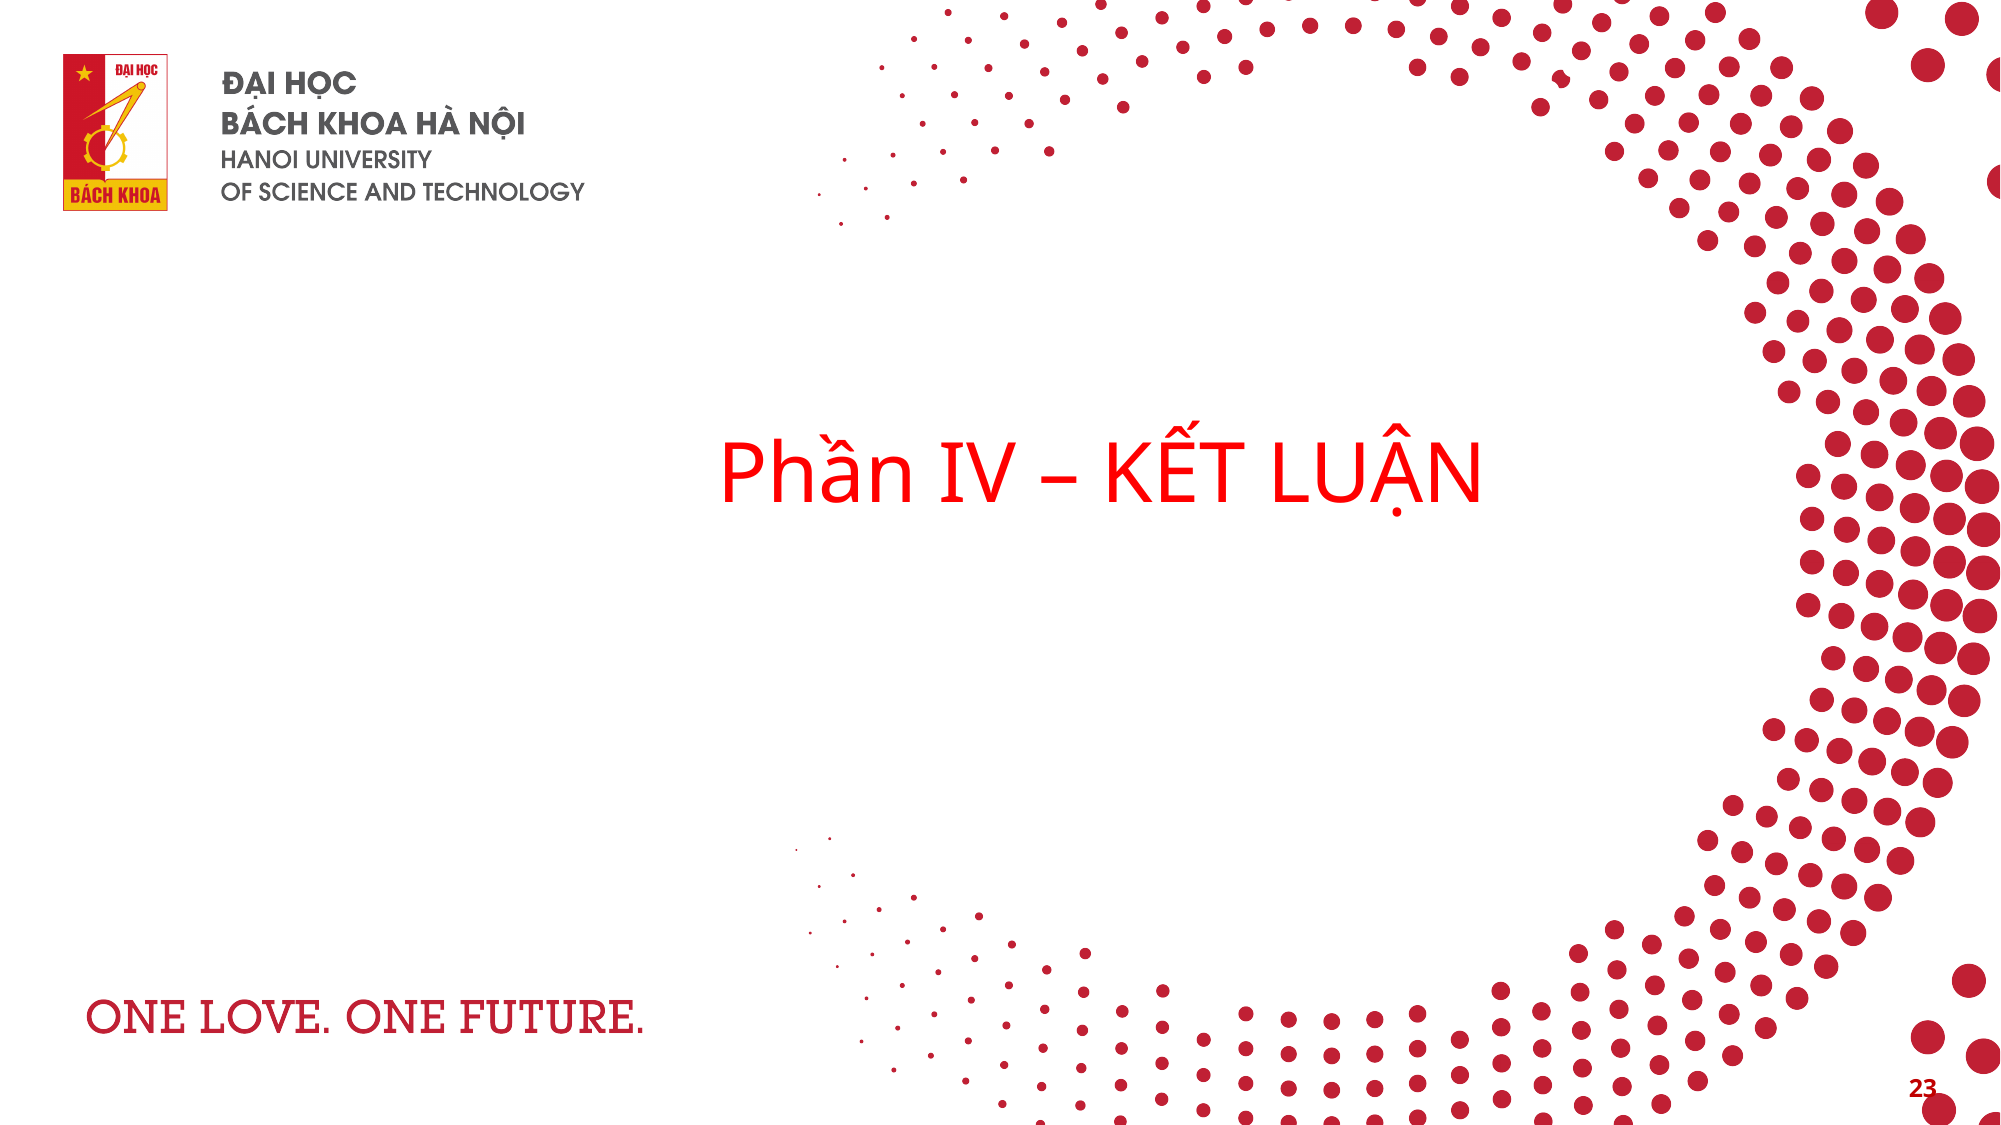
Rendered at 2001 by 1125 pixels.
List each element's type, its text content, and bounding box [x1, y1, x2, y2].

picture [0, 0, 2001, 1125]
text_box [63, 364, 1733, 521]
text_box Phần IV – KẾT LUẬN [584, 411, 1502, 527]
slide_number 23 [1502, 1065, 1953, 1125]
